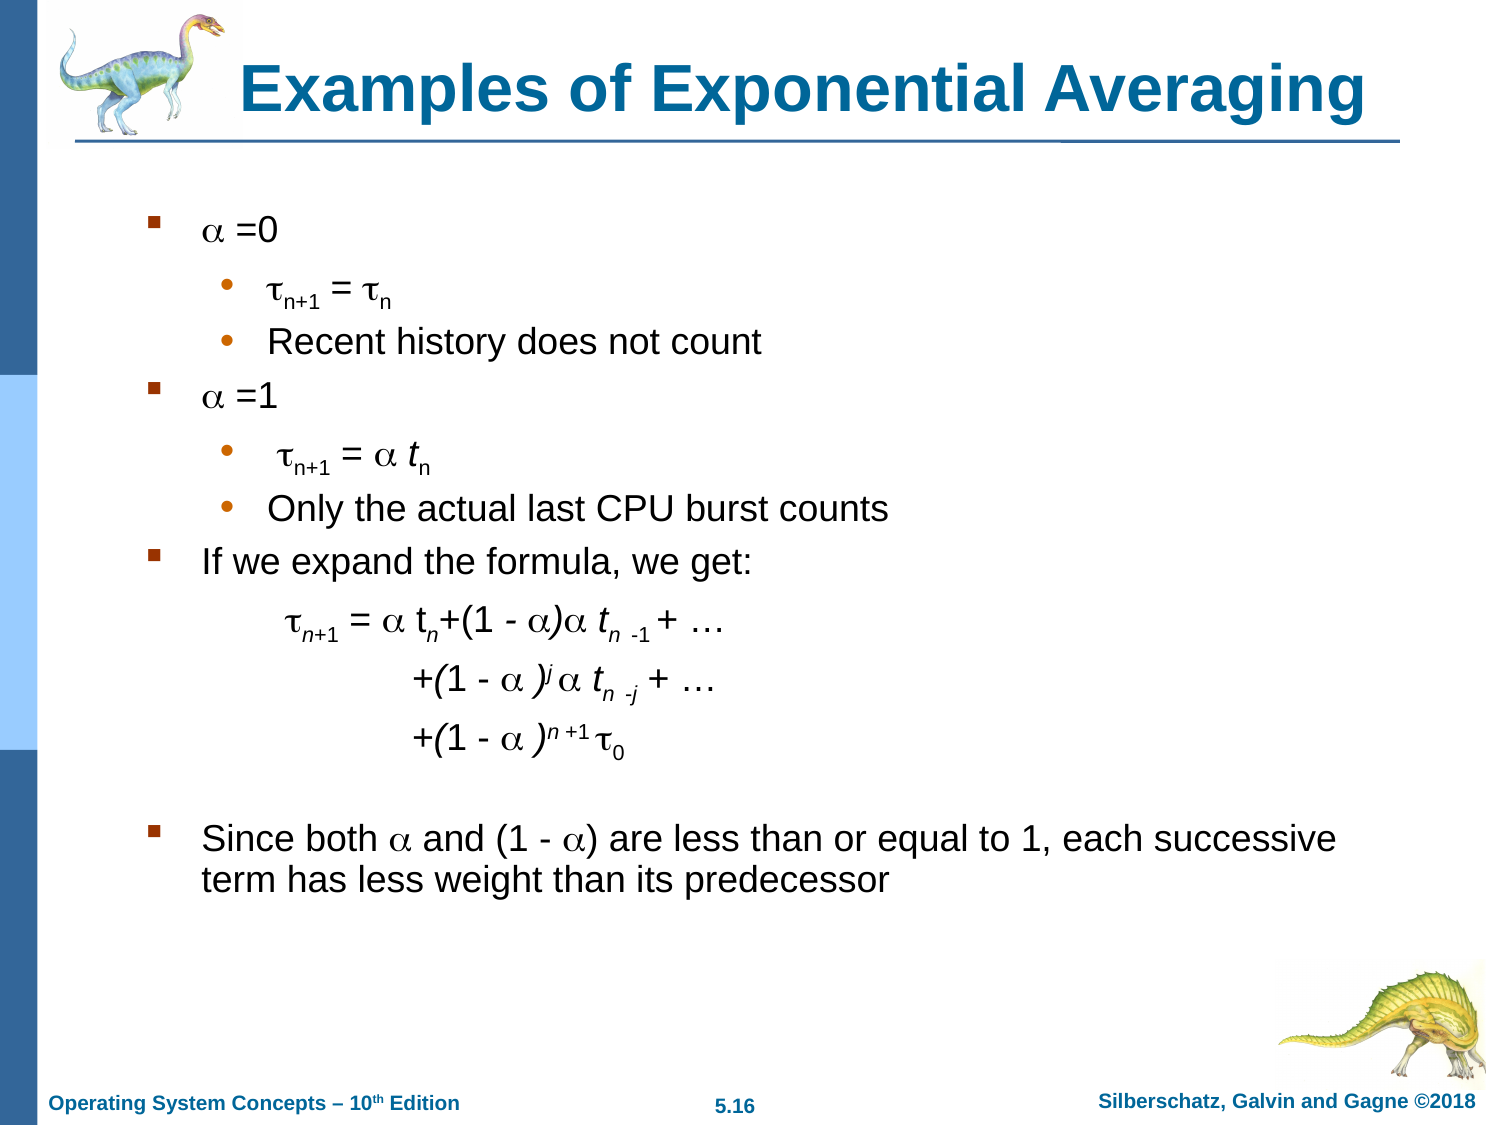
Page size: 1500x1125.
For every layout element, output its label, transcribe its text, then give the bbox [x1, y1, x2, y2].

picture [1275, 959, 1486, 1090]
list  =0 n+1 = n Recent history does not count  =1 n+1 =  tn Only the actual last CPU burst counts If we expand the formula, we get: n+1 =  tn+(1 - ) tn -1 + … +(1 -  )j  tn -j + … +(1 -  )n +1 0 Since both  and (1 - ) are less than or equal to 1, each successive term has less weight than its predecessor [130, 202, 1416, 946]
picture [46, 0, 243, 149]
title Examples of Exponential Averaging [192, 37, 1416, 133]
